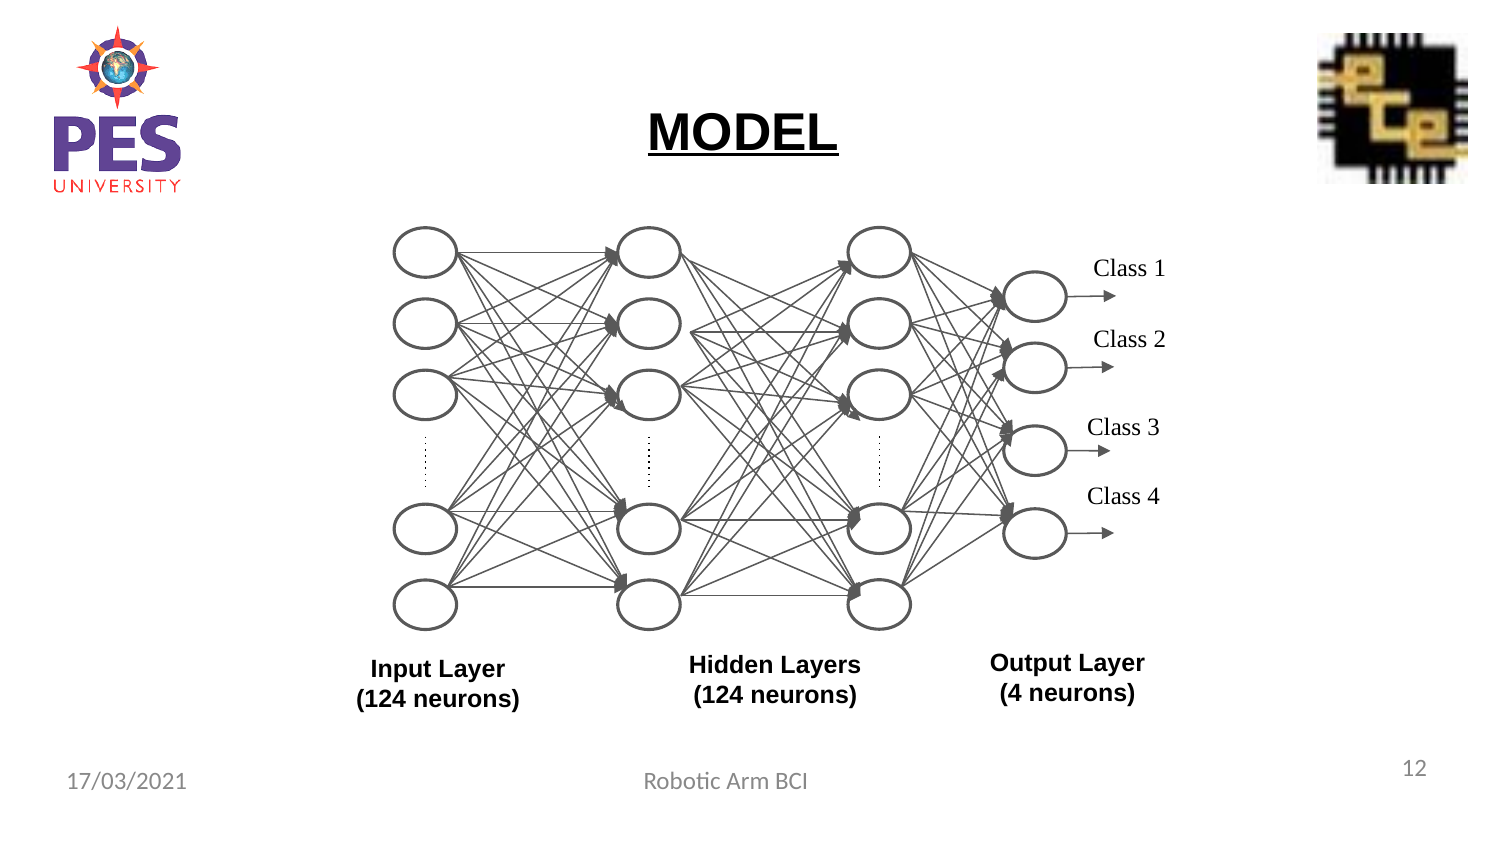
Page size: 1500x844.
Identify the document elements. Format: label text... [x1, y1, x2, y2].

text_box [447, 252, 618, 323]
text_box [635, 370, 673, 420]
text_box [680, 323, 849, 402]
text_box [848, 579, 911, 630]
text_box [901, 367, 1004, 432]
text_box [447, 323, 618, 394]
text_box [680, 519, 861, 595]
picture [23, 14, 212, 203]
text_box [901, 296, 1004, 367]
text_box MODEL [215, 82, 1312, 177]
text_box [679, 252, 861, 330]
text_box [635, 504, 673, 554]
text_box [1010, 323, 1014, 349]
text_box [1020, 425, 1067, 476]
text_box [394, 504, 440, 554]
text_box [394, 370, 440, 420]
text_box [868, 298, 895, 349]
text_box [394, 227, 457, 278]
text_box [394, 298, 441, 349]
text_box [447, 511, 628, 586]
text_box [680, 403, 852, 519]
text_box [623, 252, 628, 322]
text_box [1019, 271, 1067, 322]
text_box Class 3 [1072, 395, 1193, 456]
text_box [447, 394, 618, 510]
text_box [1018, 508, 1067, 559]
text_box Class 4 [1072, 464, 1193, 525]
text_box 17/03/2021 [51, 749, 402, 810]
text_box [910, 251, 1014, 321]
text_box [856, 331, 861, 384]
text_box [848, 227, 911, 277]
text_box [634, 298, 673, 349]
text_box [394, 579, 457, 630]
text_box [1010, 350, 1014, 393]
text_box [901, 432, 1014, 515]
text_box [617, 579, 681, 630]
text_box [680, 260, 852, 325]
text_box [618, 227, 680, 278]
text_box [1020, 343, 1067, 393]
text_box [901, 515, 1014, 588]
text_box Class 1 [1078, 236, 1199, 296]
text_box Robotic Arm BCI [488, 749, 964, 810]
text_box [868, 503, 894, 554]
text_box [868, 369, 895, 420]
text_box Input Layer (124 neurons) [340, 638, 536, 728]
text_box Hidden Layers (124 neurons) [671, 633, 880, 724]
text_box Output Layer (4 neurons) [963, 631, 1172, 722]
text_box Class 2 [1078, 307, 1199, 368]
text_box ‹#› [1092, 736, 1443, 797]
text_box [856, 385, 861, 518]
picture [1317, 33, 1469, 184]
